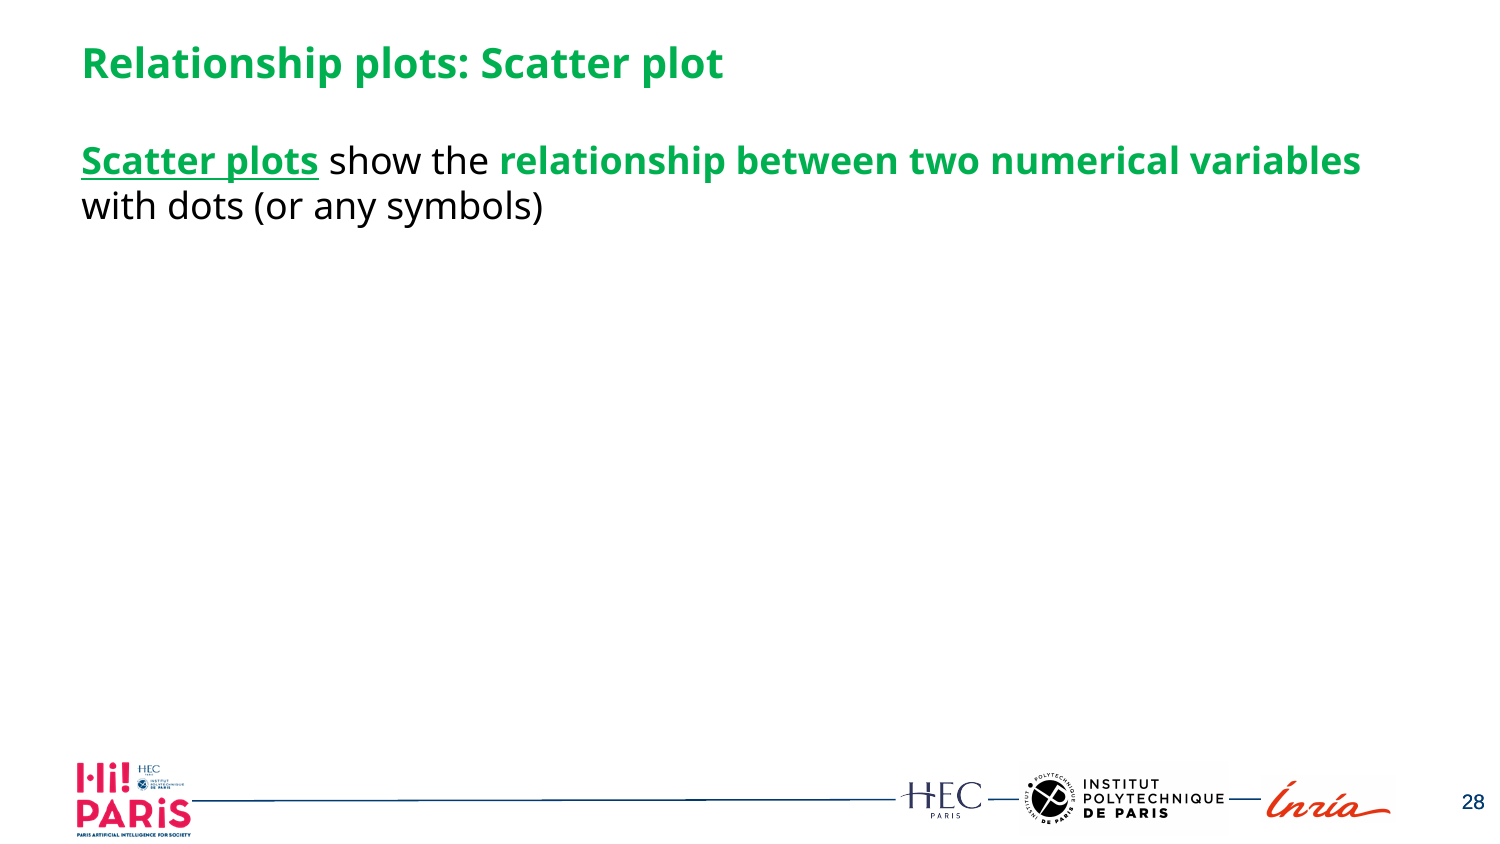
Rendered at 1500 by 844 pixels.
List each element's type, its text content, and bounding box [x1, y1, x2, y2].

title Relationship plots: Scatter plot [66, 14, 1417, 109]
picture [75, 760, 192, 838]
picture [1019, 761, 1229, 836]
text_box Scatter plots show the relationship between two numerical variables with dots (or any symbols) [66, 129, 1417, 235]
picture [1261, 775, 1396, 823]
picture [895, 775, 988, 823]
